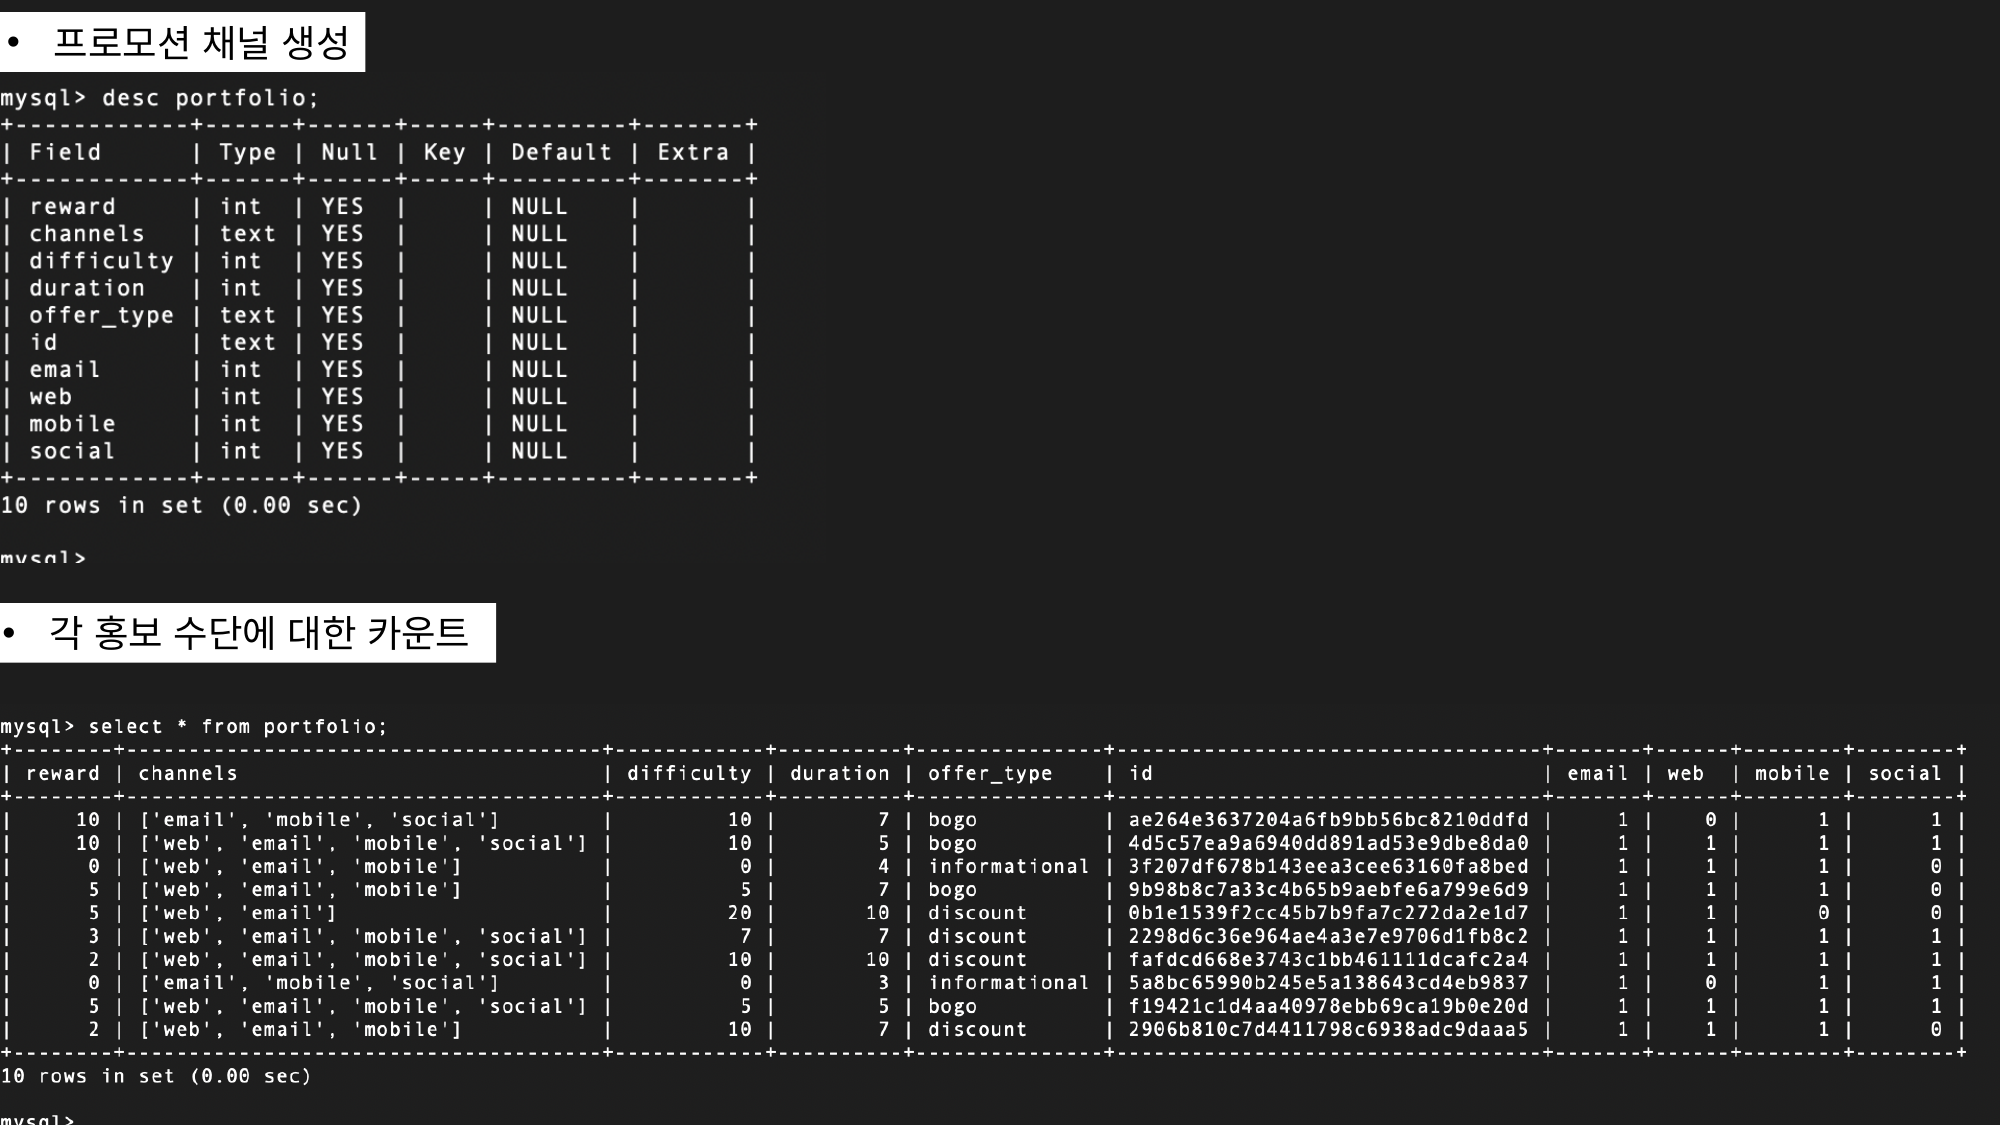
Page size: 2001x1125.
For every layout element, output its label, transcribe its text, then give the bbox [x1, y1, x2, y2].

picture [0, 704, 2000, 1125]
text_box 각 홍보 수단에 대한 카운트 [0, 603, 497, 663]
text_box 프로모션 채널 생성 [0, 12, 366, 72]
picture [0, 72, 826, 563]
